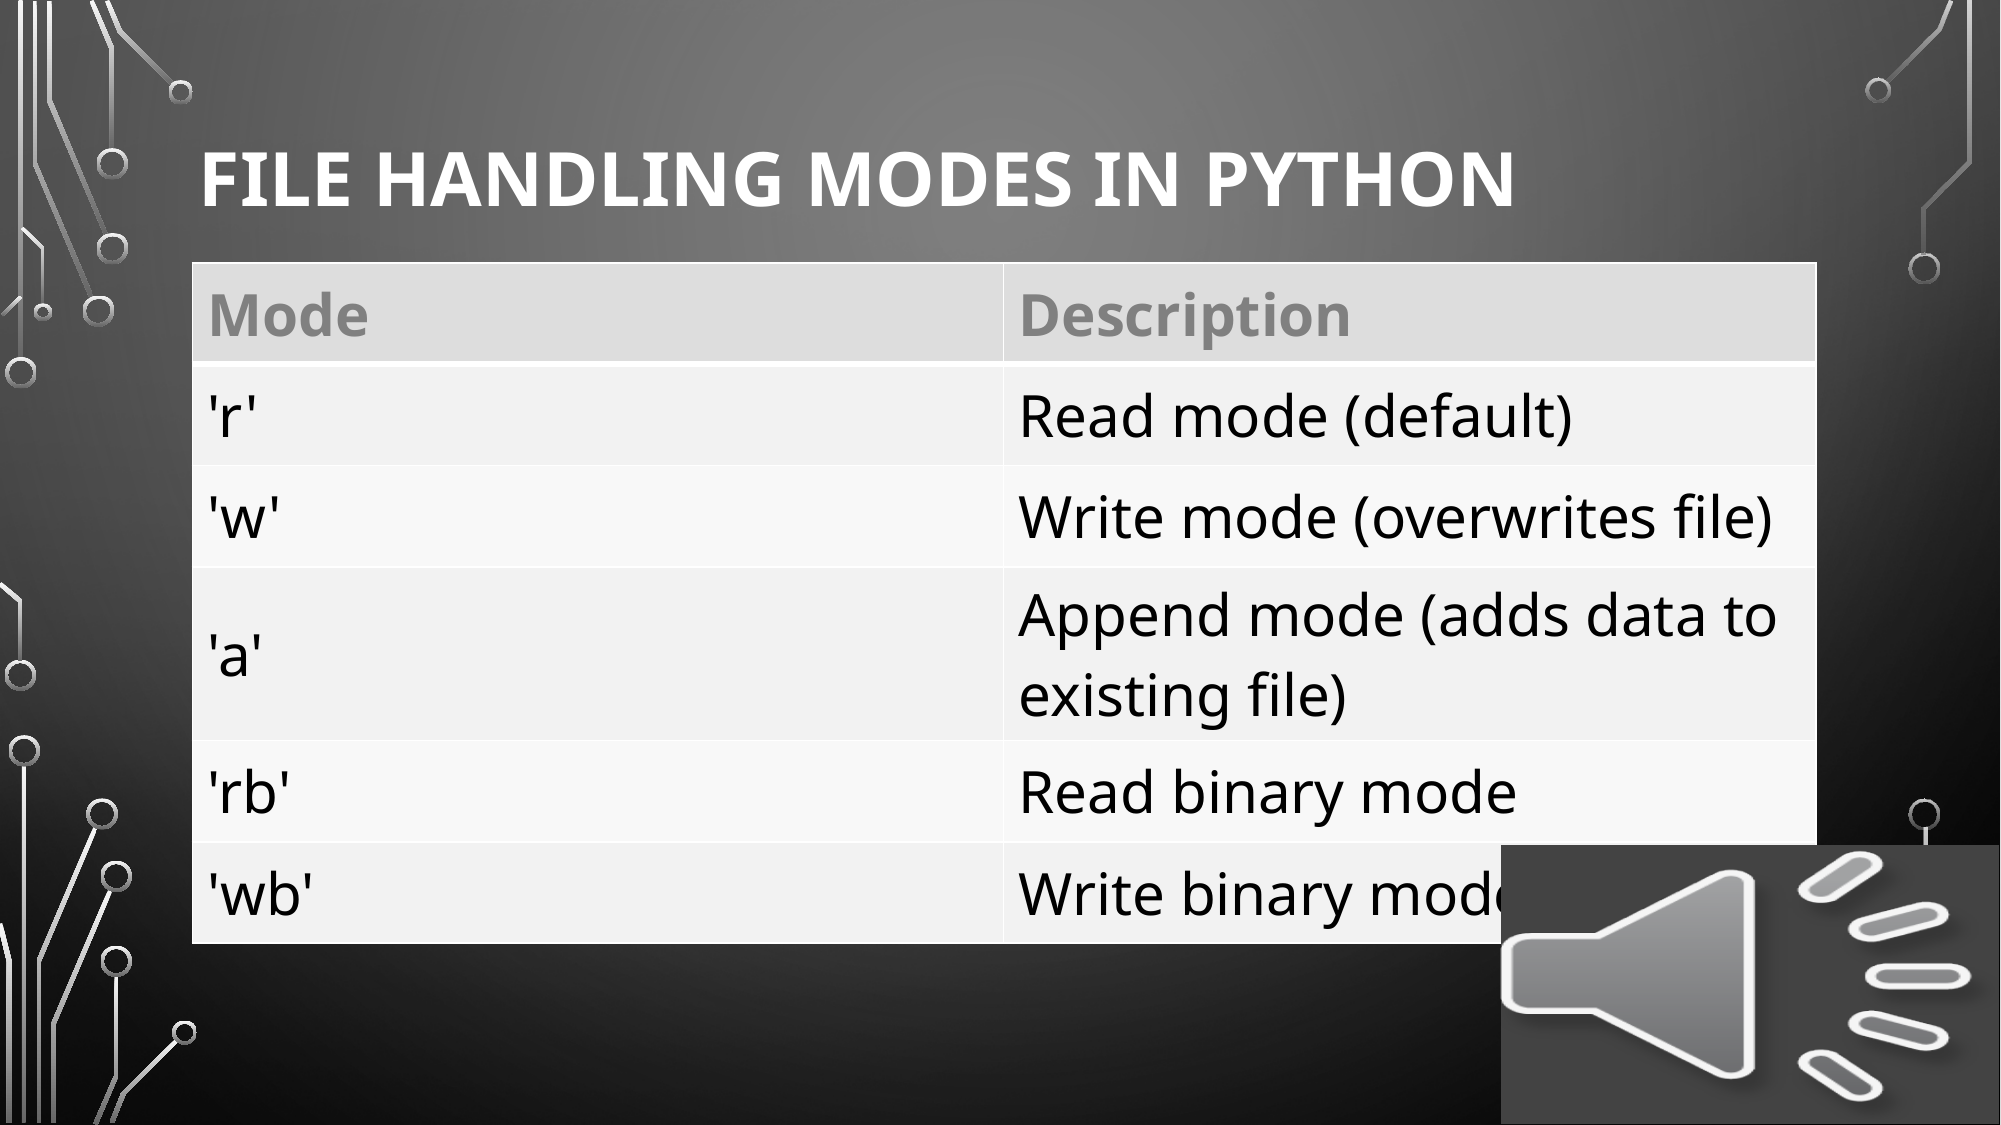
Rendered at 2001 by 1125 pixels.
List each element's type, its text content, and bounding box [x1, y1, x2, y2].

table_cell 'w' [193, 466, 1003, 566]
table_header Description [1004, 264, 1815, 361]
table_cell Write mode (overwrites file) [1004, 466, 1815, 566]
table_cell 'rb' [193, 741, 1003, 841]
table_cell Read mode (default) [1004, 367, 1815, 465]
table_cell 'r' [193, 367, 1003, 465]
picture [1499, 843, 2000, 1125]
table_cell Read binary mode [1004, 741, 1815, 841]
table_header Mode [193, 264, 1003, 361]
table_cell Write binary mode [1004, 843, 1499, 942]
table_cell 'a' [193, 568, 1003, 740]
table_cell 'wb' [193, 843, 1003, 942]
title File Handling Modes in Python [184, 101, 1809, 263]
table_cell Append mode (adds data to existing file) [1004, 568, 1815, 740]
